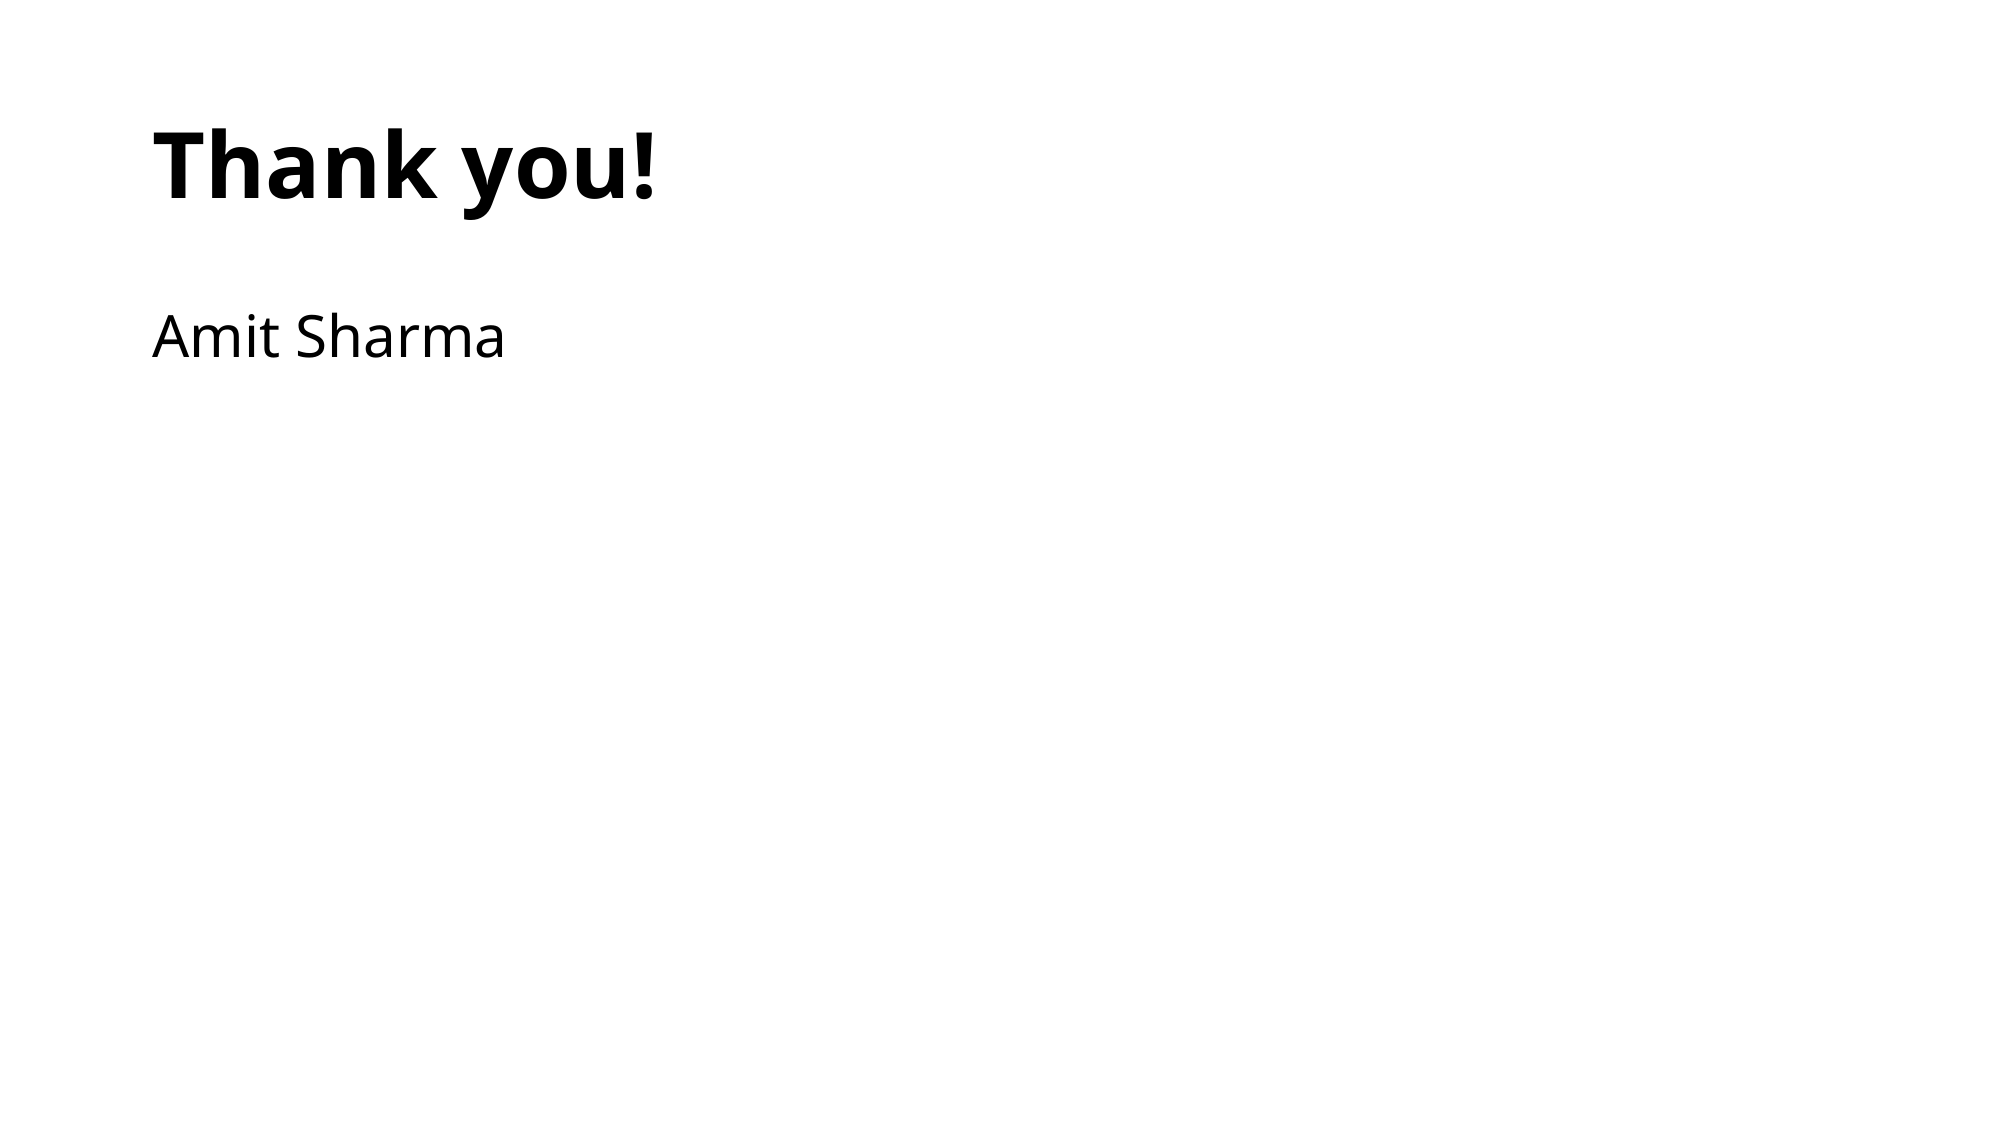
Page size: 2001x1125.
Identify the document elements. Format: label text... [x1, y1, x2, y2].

list Amit Sharma [137, 299, 1863, 1014]
title Thank you! [137, 59, 1863, 278]
